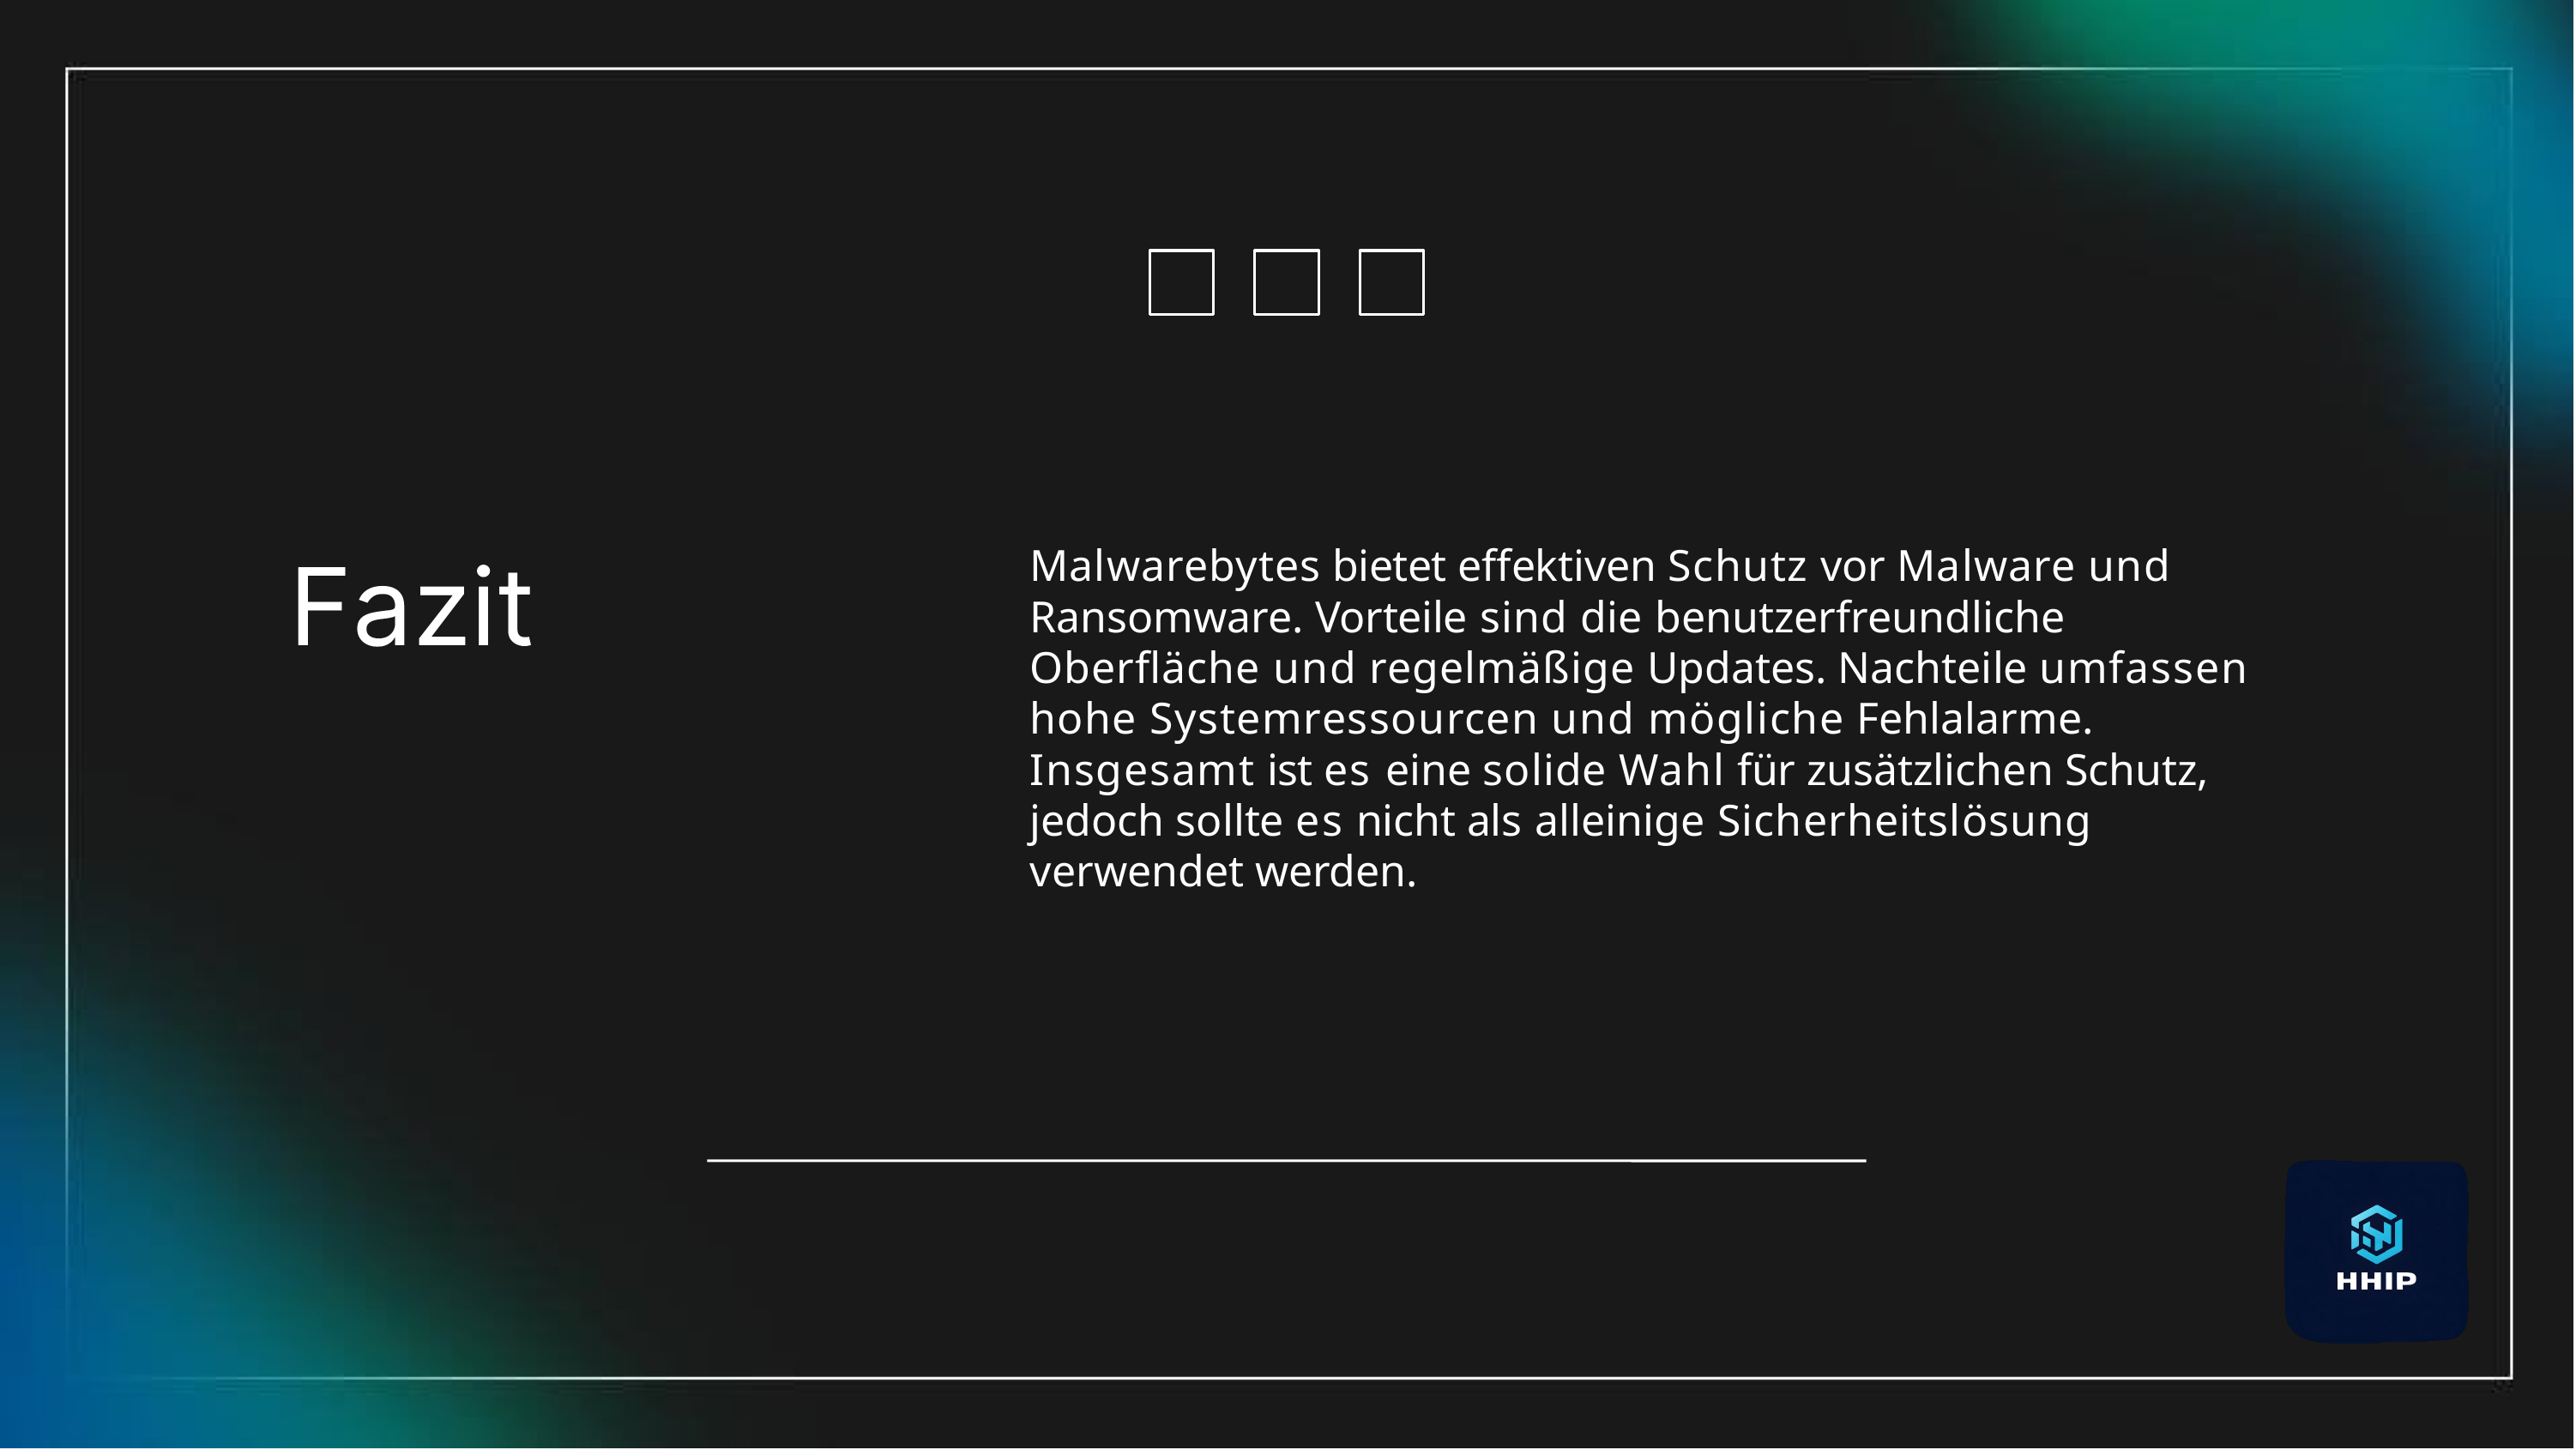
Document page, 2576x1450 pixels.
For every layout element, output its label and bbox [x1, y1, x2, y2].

text_box [0, 0, 2574, 1448]
picture [2283, 1159, 2469, 1344]
